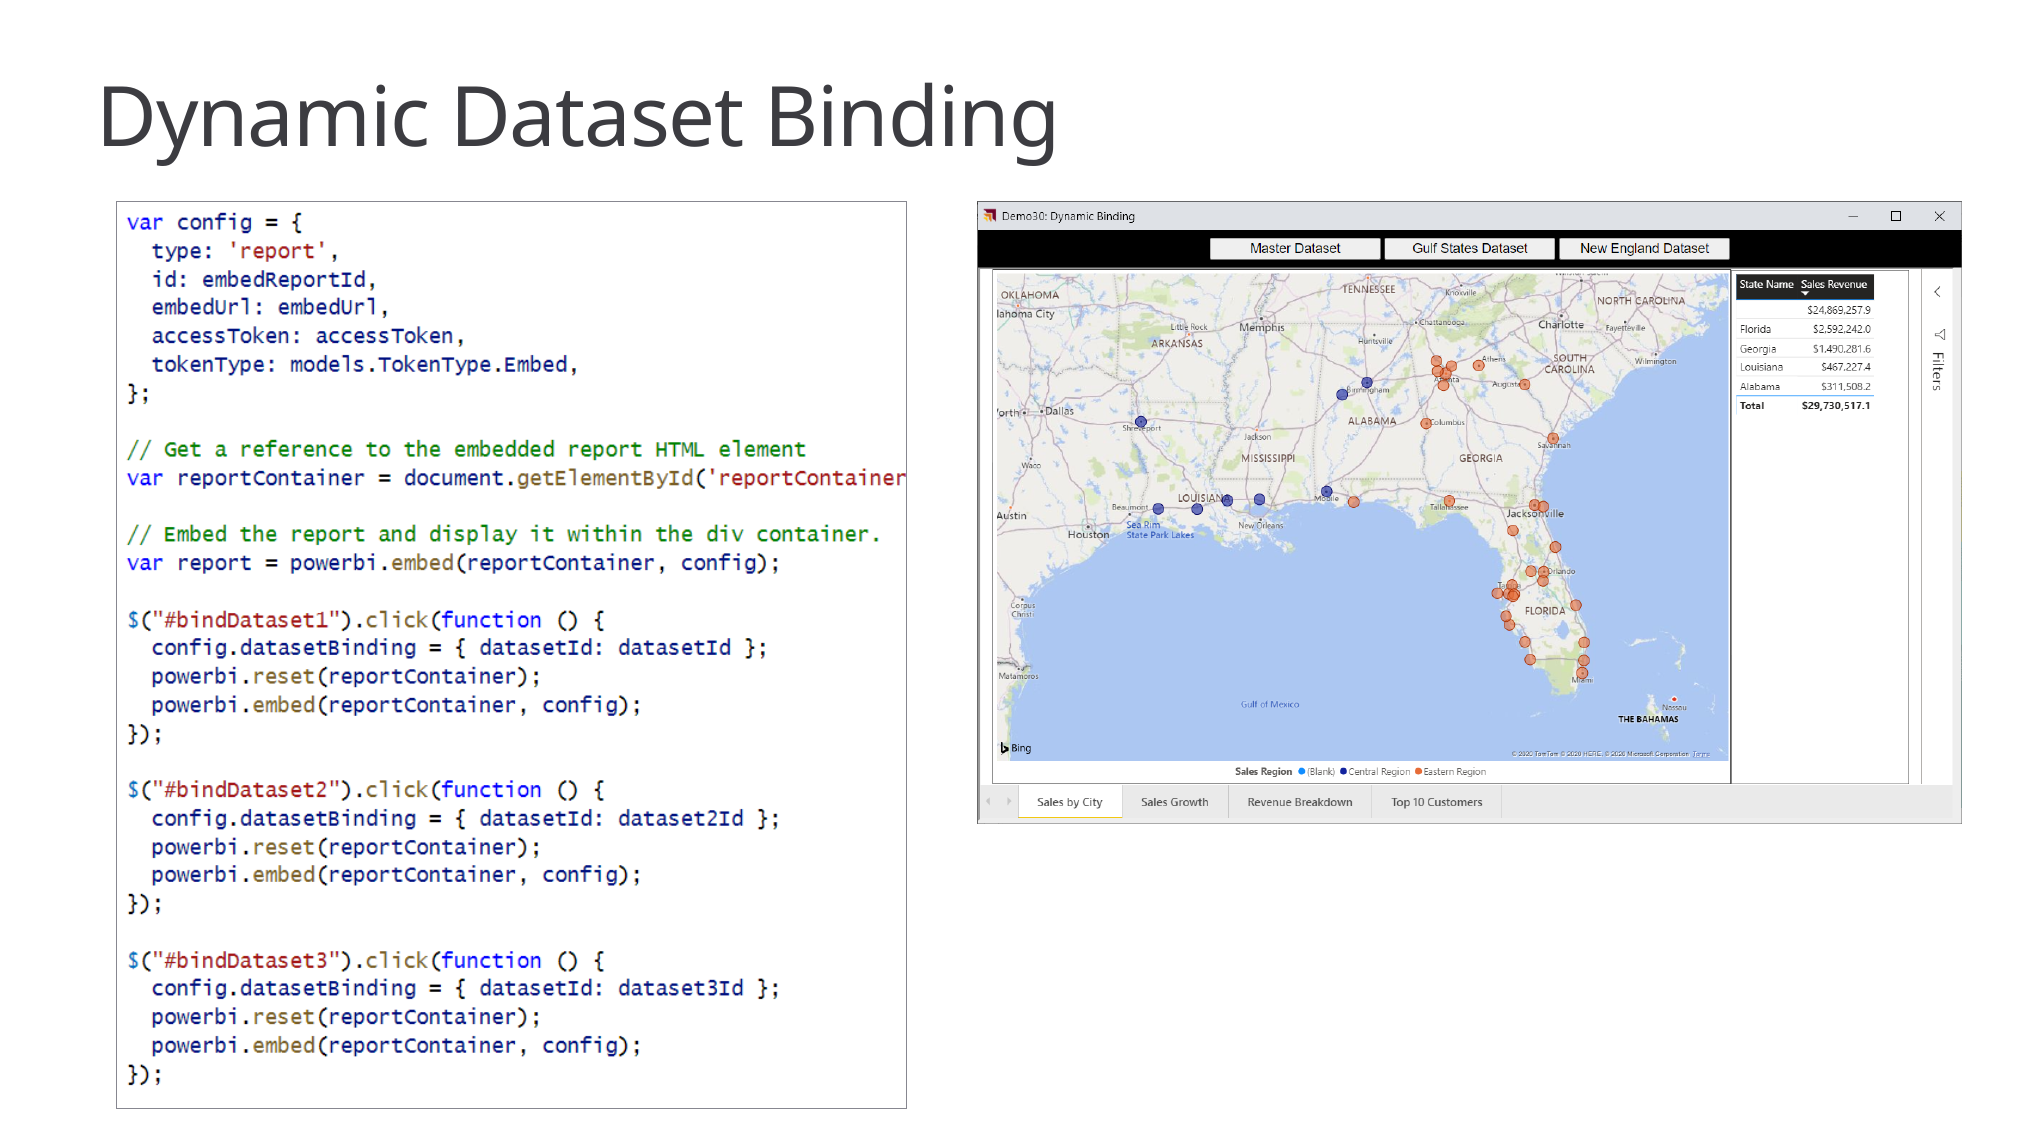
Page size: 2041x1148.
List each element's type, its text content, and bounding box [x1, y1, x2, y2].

picture [977, 200, 1963, 825]
picture [116, 200, 907, 1109]
title Dynamic Dataset Binding [96, 75, 1941, 166]
